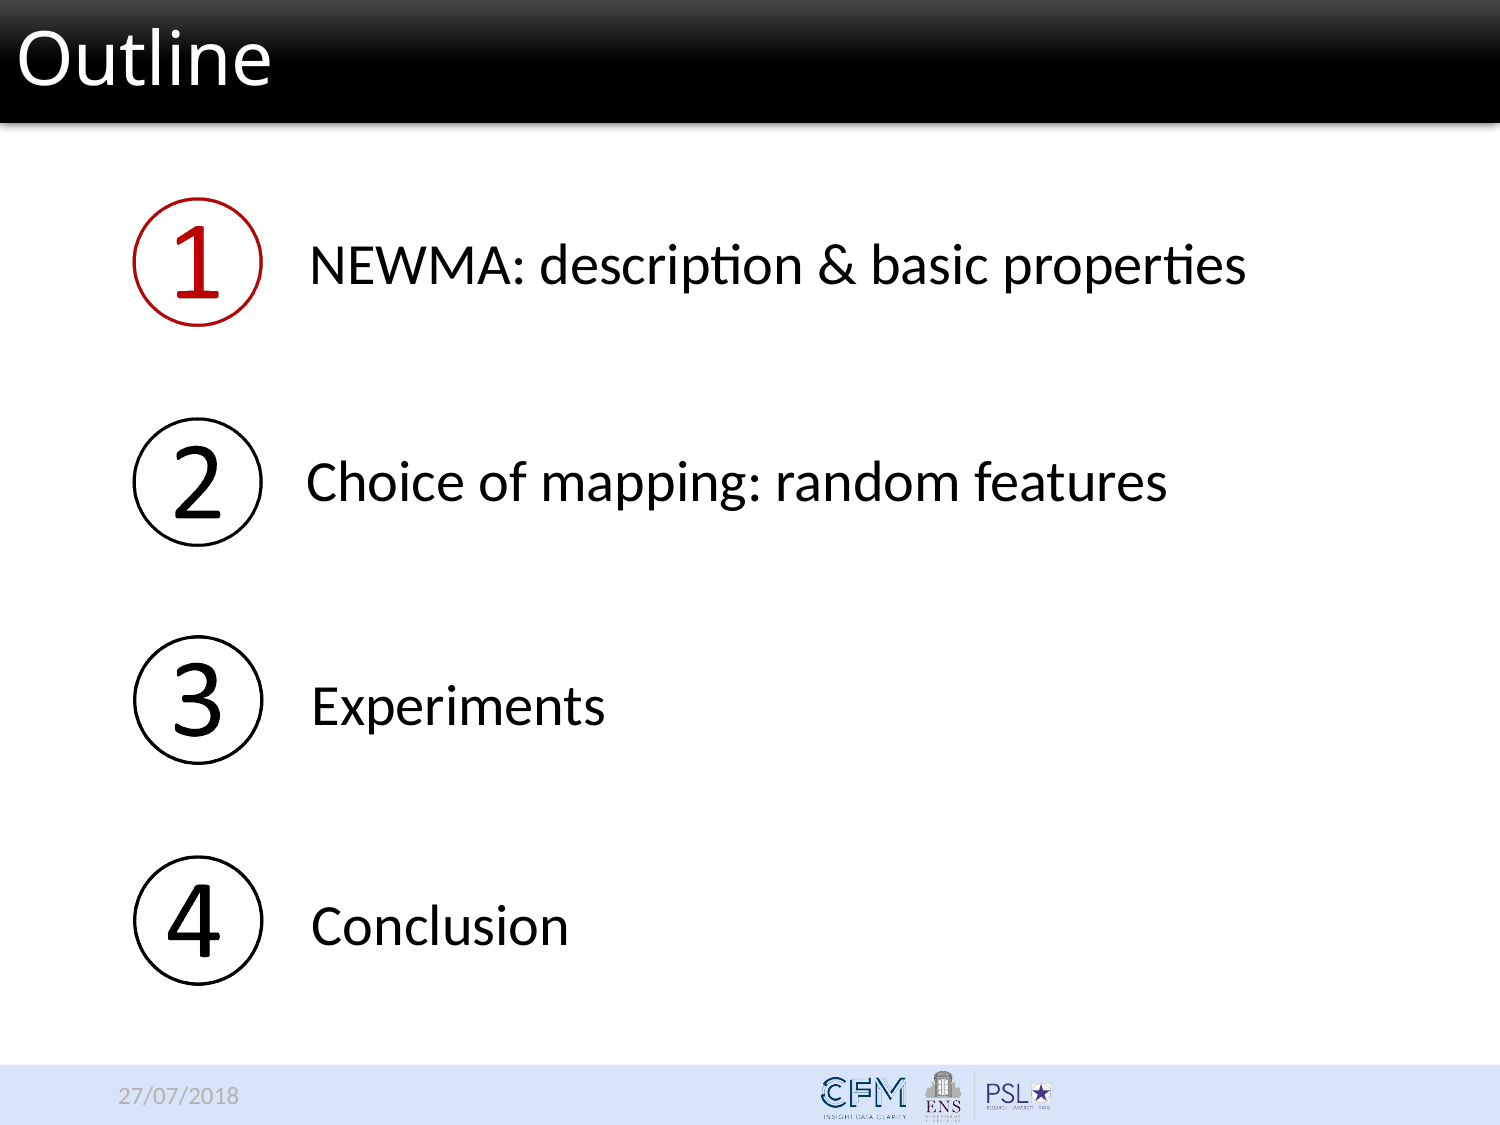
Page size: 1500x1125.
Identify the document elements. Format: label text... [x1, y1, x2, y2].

picture [108, 833, 287, 1012]
picture [108, 613, 287, 791]
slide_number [103, 1065, 441, 1125]
text_box Choice of mapping: random features [287, 436, 1189, 521]
picture [108, 173, 287, 351]
text_box Experiments [297, 659, 622, 744]
picture [918, 1068, 1057, 1125]
text_box NEWMA: description & basic properties [295, 218, 1309, 304]
text_box Conclusion [297, 879, 585, 965]
picture [108, 393, 287, 571]
title Outline [0, 1, 1294, 121]
picture [816, 1073, 911, 1122]
